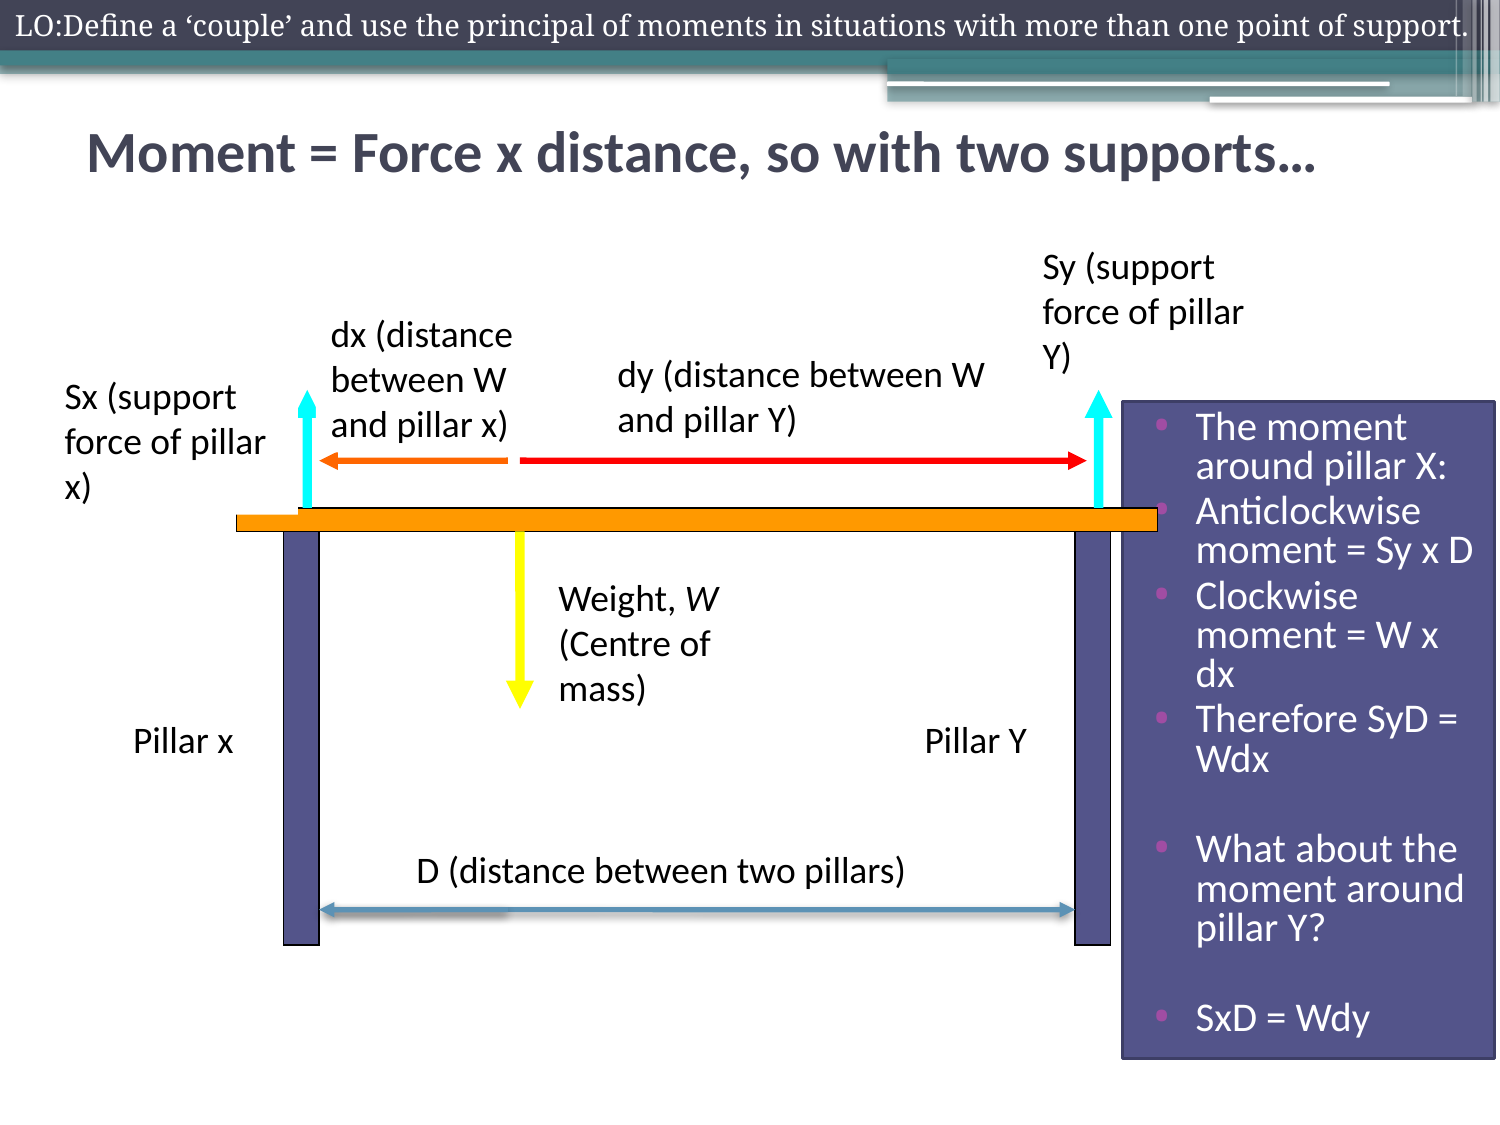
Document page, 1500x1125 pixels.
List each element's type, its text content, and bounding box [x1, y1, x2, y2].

text_box Pillar x [118, 708, 272, 769]
text_box [319, 454, 508, 467]
text_box The moment around pillar X: Anticlockwise moment = Sy x D Clockwise moment = W x dx Therefore SyD = Wdx What about the moment around pillar Y? SxD = Wdy [1121, 400, 1496, 1060]
text_box [1075, 532, 1111, 946]
text_box Sx (support force of pillar x) [49, 364, 298, 515]
text_box D (distance between two pillars) [401, 838, 1017, 899]
text_box [236, 507, 1158, 532]
text_box dy (distance between W and pillar Y) [602, 342, 1016, 448]
text_box [519, 454, 1087, 467]
text_box [283, 532, 320, 946]
text_box [1092, 389, 1105, 508]
text_box [509, 901, 1076, 918]
text_box Pillar Y [909, 708, 1064, 769]
text_box LO:Define a ‘couple’ and use the principal of moments in situations with more than one point of support. [0, 0, 1495, 50]
text_box [318, 901, 508, 918]
text_box Weight, W (Centre of mass) [543, 566, 780, 717]
title Moment = Force x distance, so with two supports… [72, 90, 1423, 209]
text_box [301, 389, 314, 508]
text_box [513, 531, 527, 709]
text_box dx (distance between W and pillar x) [315, 302, 541, 453]
text_box Sy (support force of pillar Y) [1027, 234, 1264, 385]
